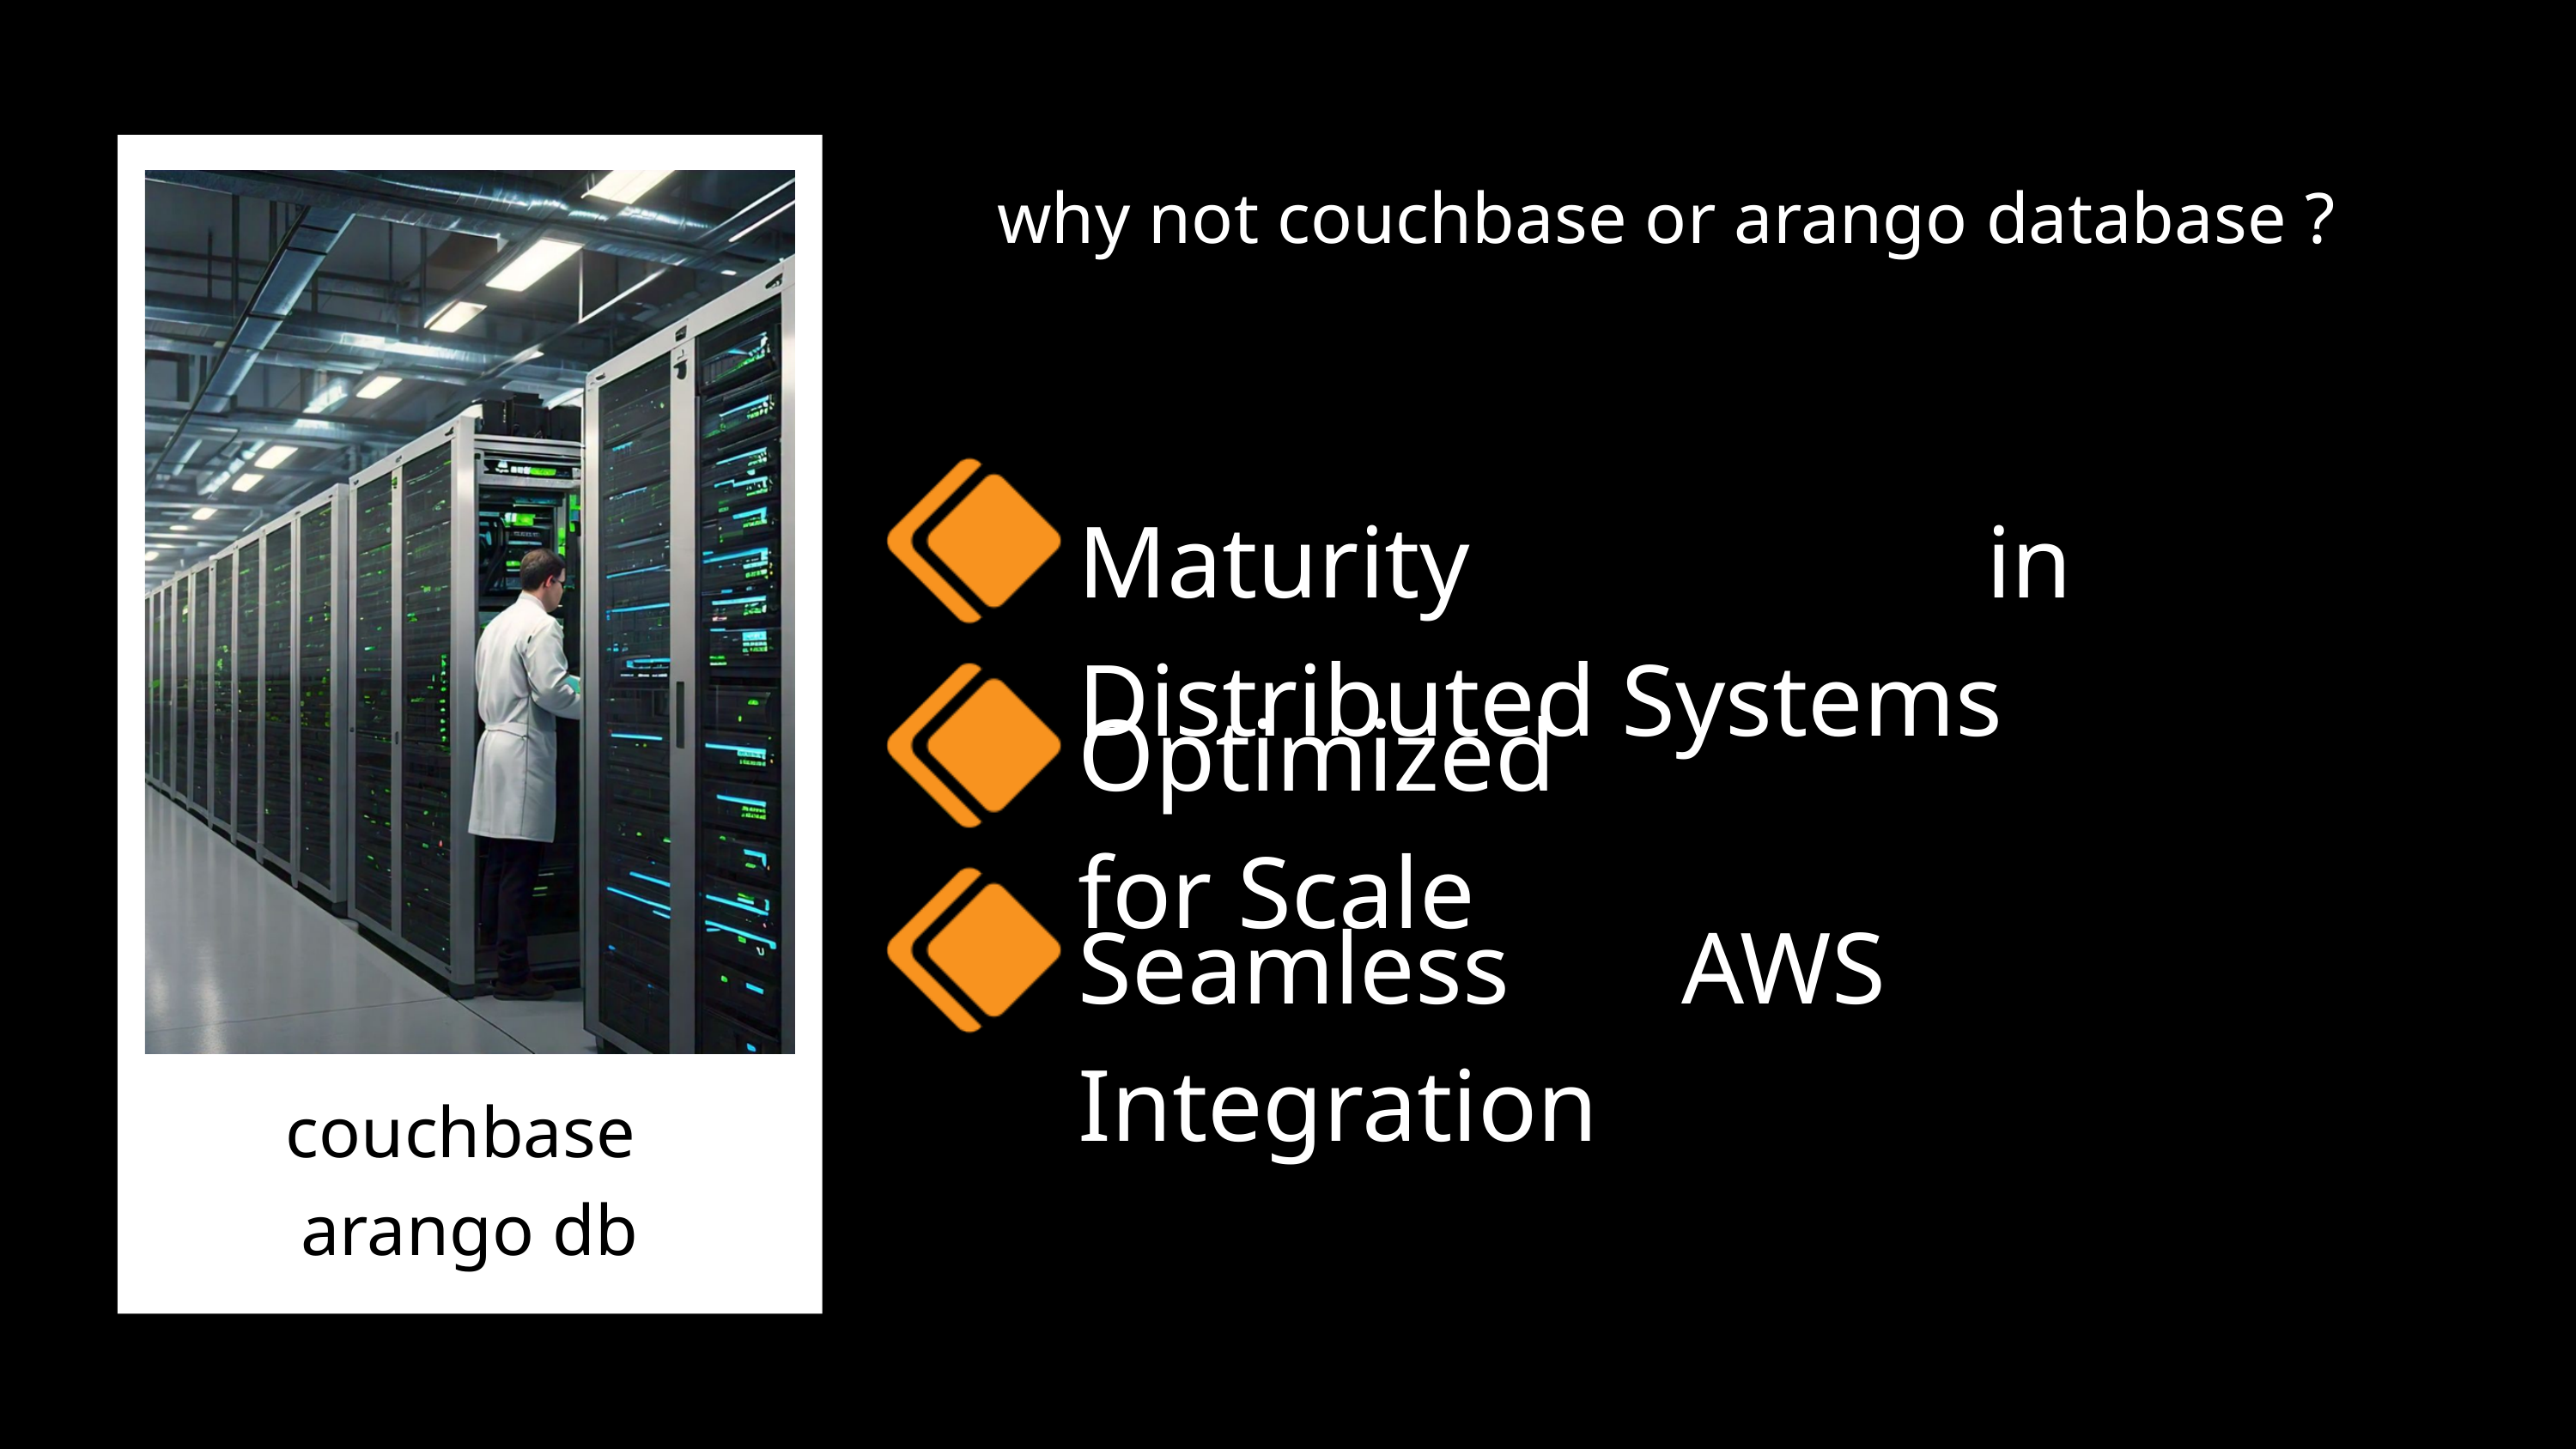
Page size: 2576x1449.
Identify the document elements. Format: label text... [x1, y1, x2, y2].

text_box Maturity in Distributed Systems [1078, 480, 2073, 755]
text_box Seamless AWS Integration [1078, 885, 1886, 1161]
text_box Optimized for Scale [1078, 672, 1688, 885]
text_box couchbase arango db [201, 1074, 739, 1270]
text_box why not couchbase or arango database ? [995, 159, 2339, 258]
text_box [144, 170, 796, 1054]
text_box [886, 456, 1078, 1036]
text_box [117, 135, 823, 1314]
